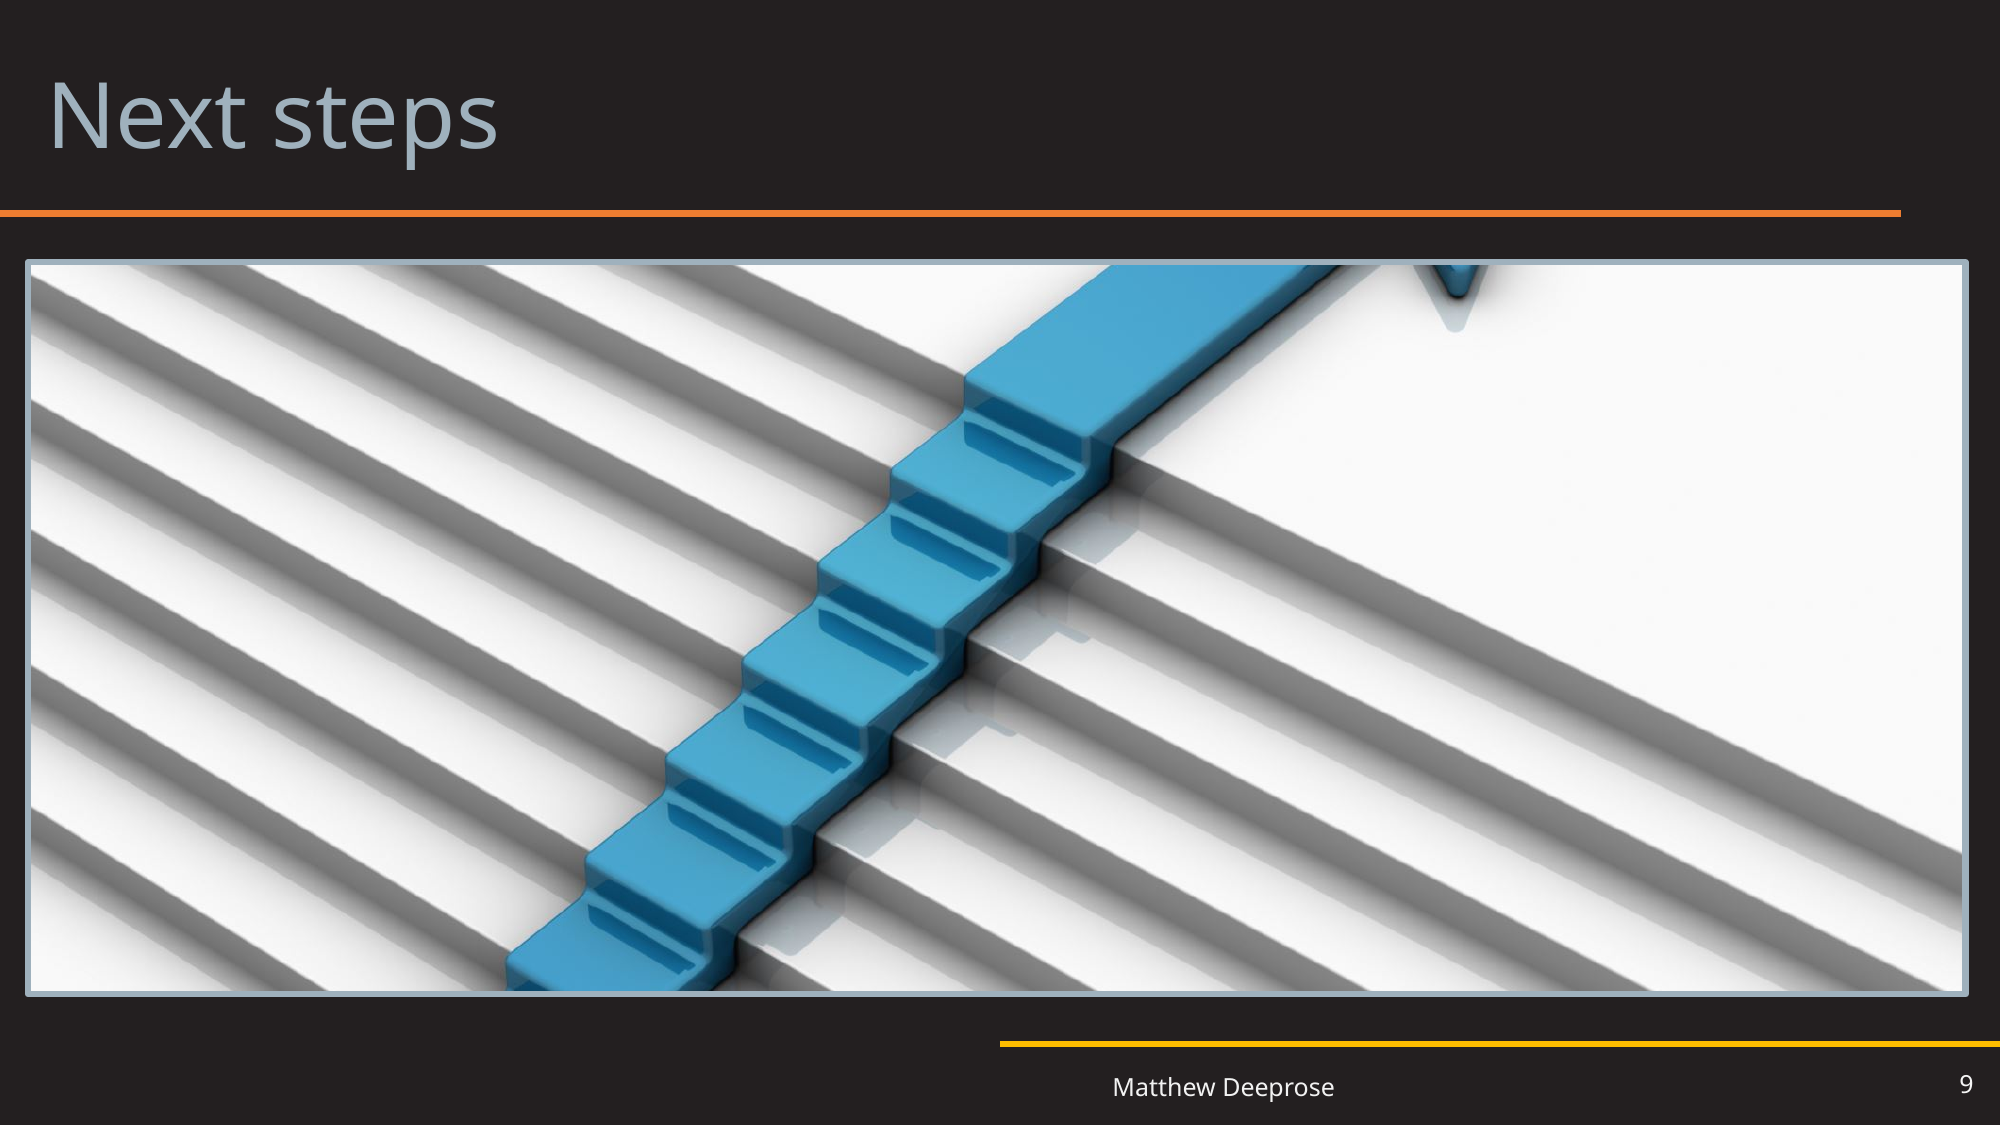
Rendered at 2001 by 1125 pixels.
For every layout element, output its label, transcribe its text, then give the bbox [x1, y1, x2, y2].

title Next steps [31, 24, 1963, 214]
picture [31, 265, 1963, 992]
slide_number 9 [1840, 1055, 1989, 1117]
footer Matthew Deeprose [1097, 1055, 1803, 1117]
